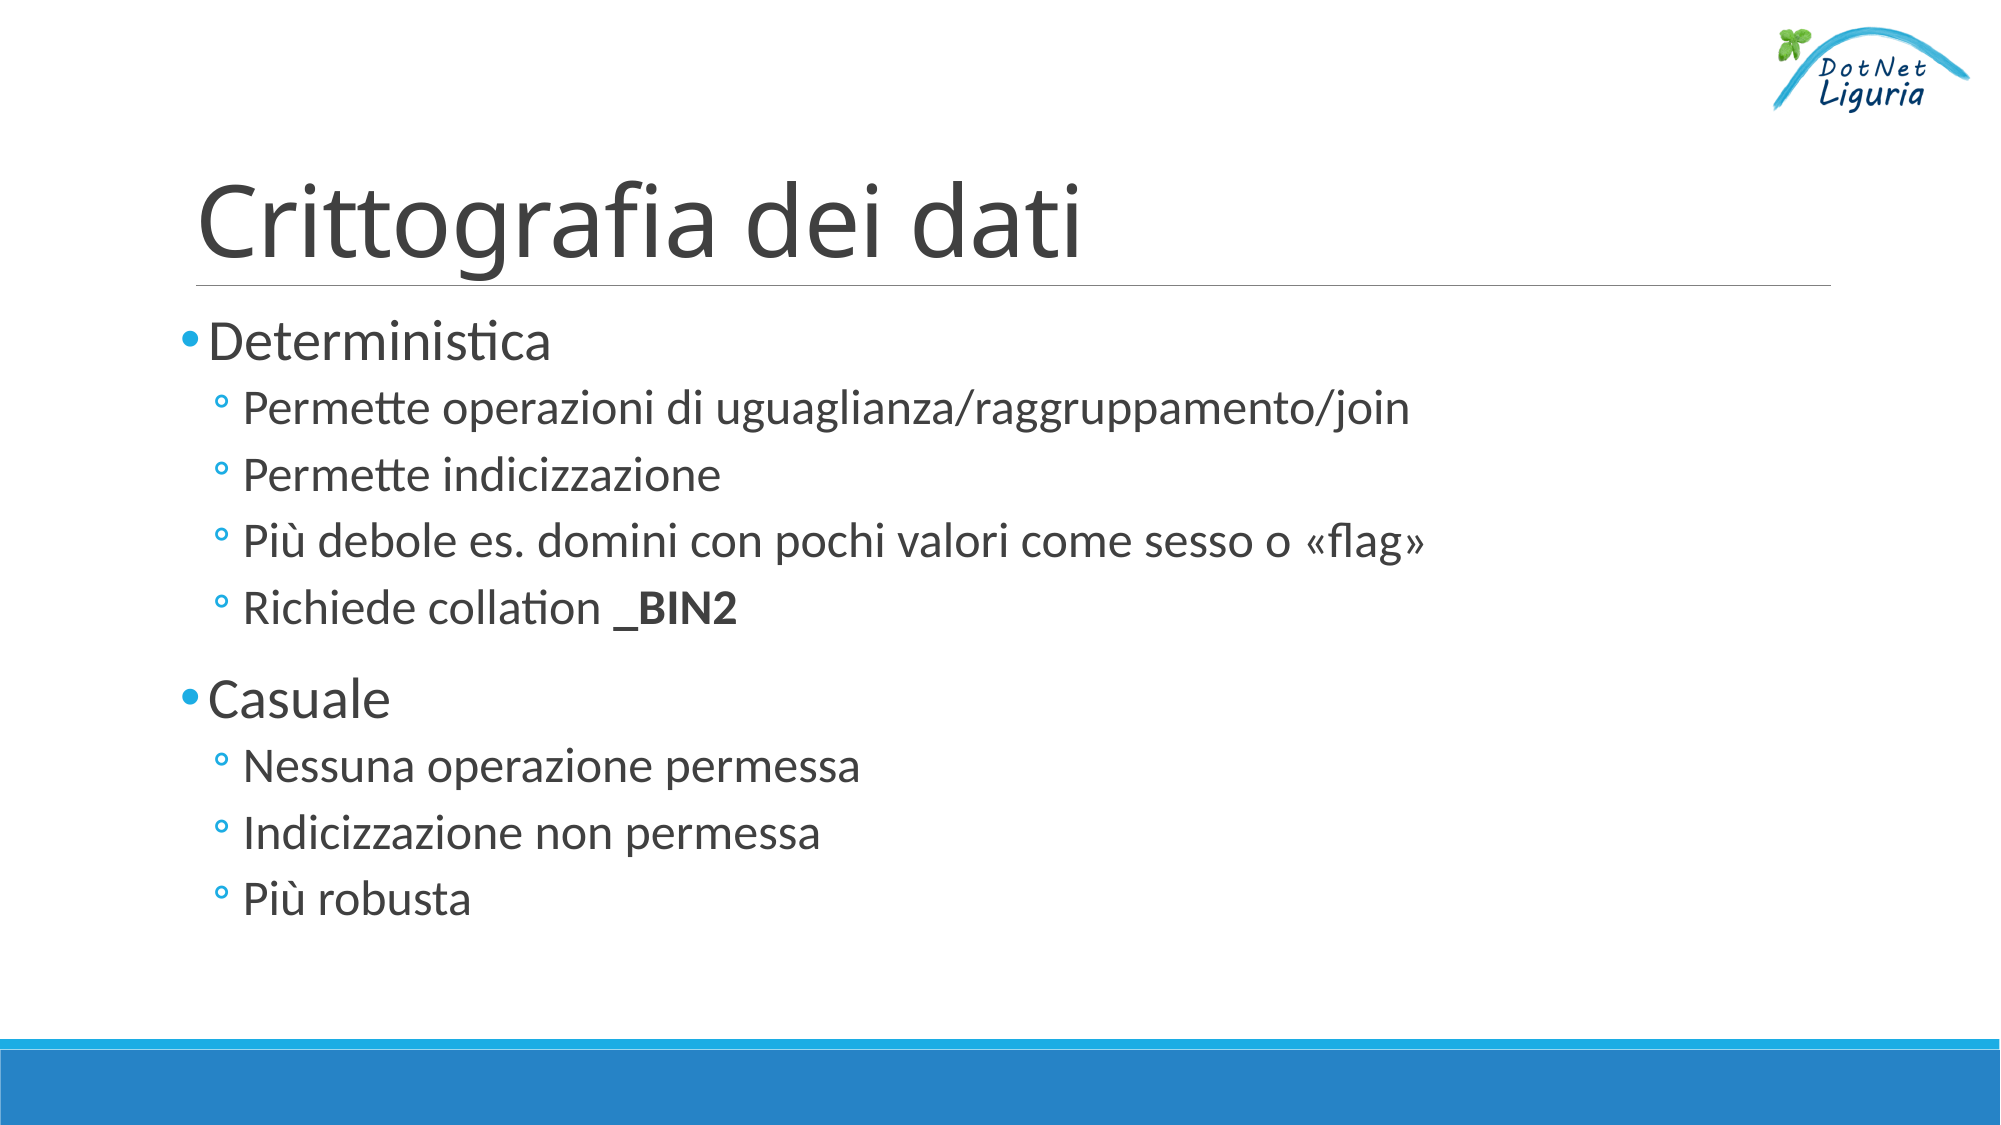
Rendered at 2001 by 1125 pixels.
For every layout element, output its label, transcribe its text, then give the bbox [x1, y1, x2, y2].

list Deterministica Permette operazioni di uguaglianza/raggruppamento/join Permette indicizzazione Più debole es. domini con pochi valori come sesso o «flag» Richiede collation _BIN2 Casuale Nessuna operazione permessa Indicizzazione non permessa Più robusta [180, 302, 1830, 963]
picture [1768, 26, 1974, 116]
title Crittografia dei dati [180, 47, 1830, 285]
